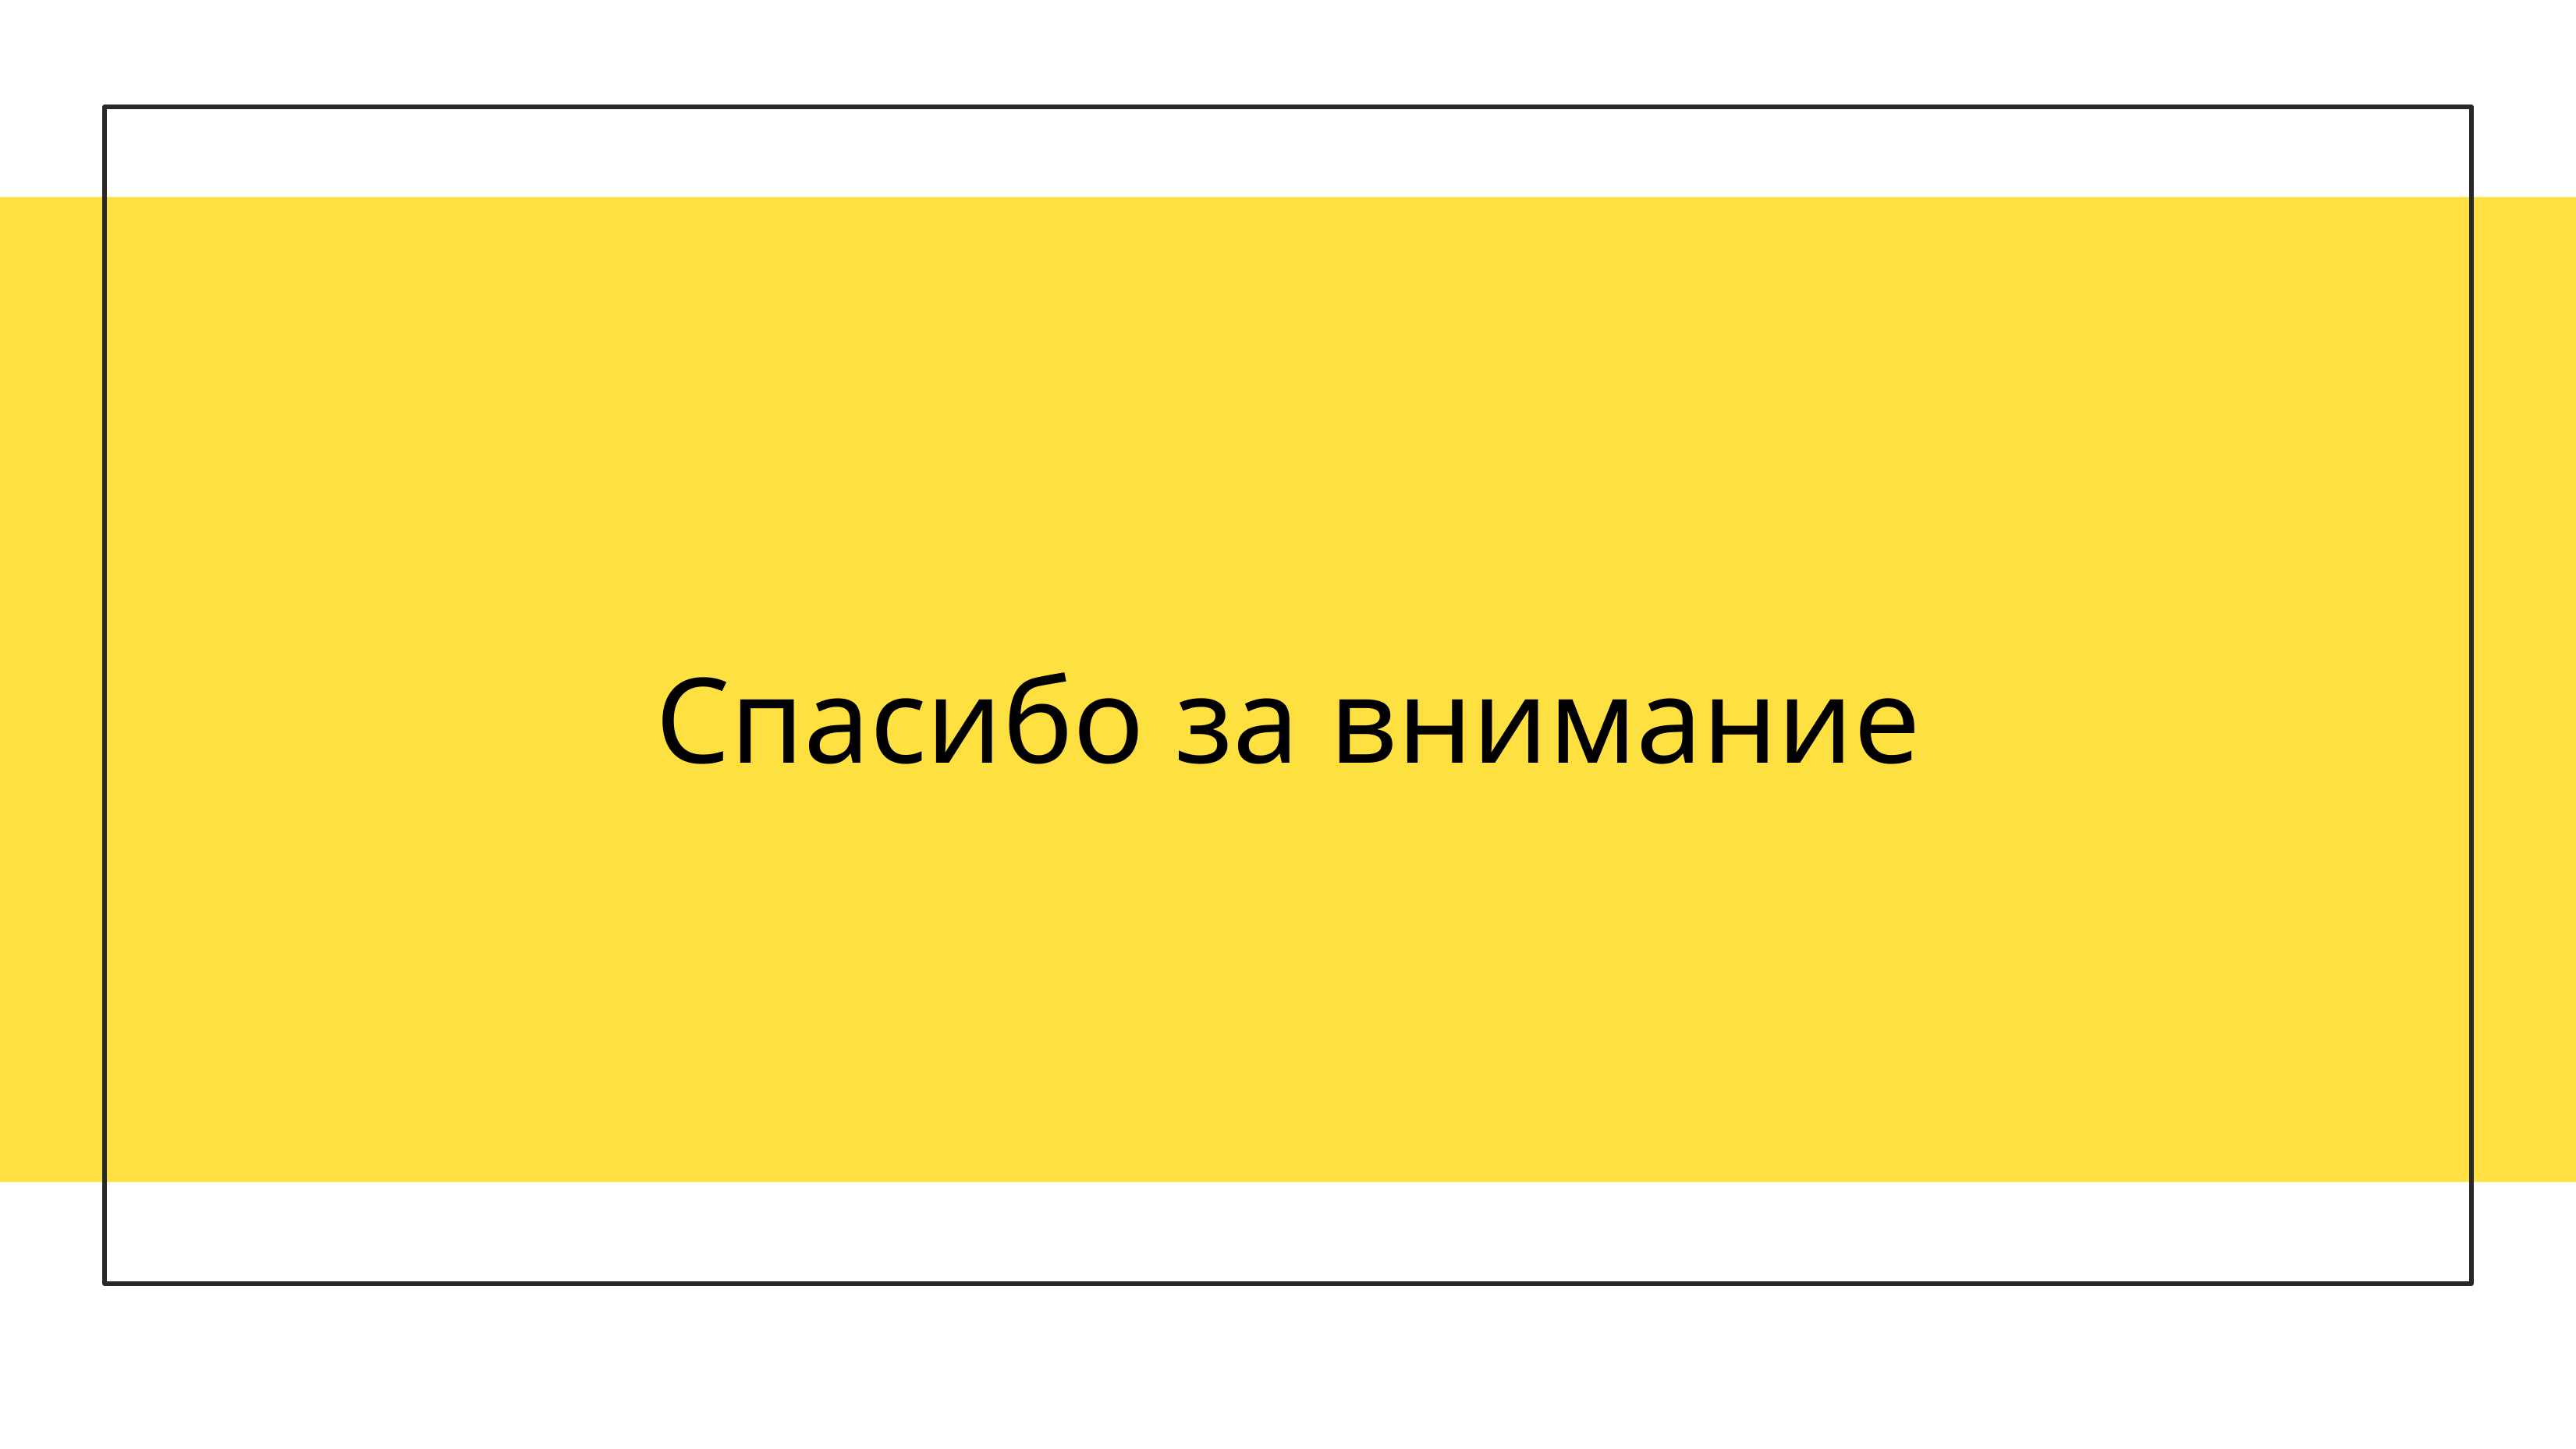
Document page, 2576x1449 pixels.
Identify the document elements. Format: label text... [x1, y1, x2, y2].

title Спасибо за внимание [107, 658, 2469, 790]
